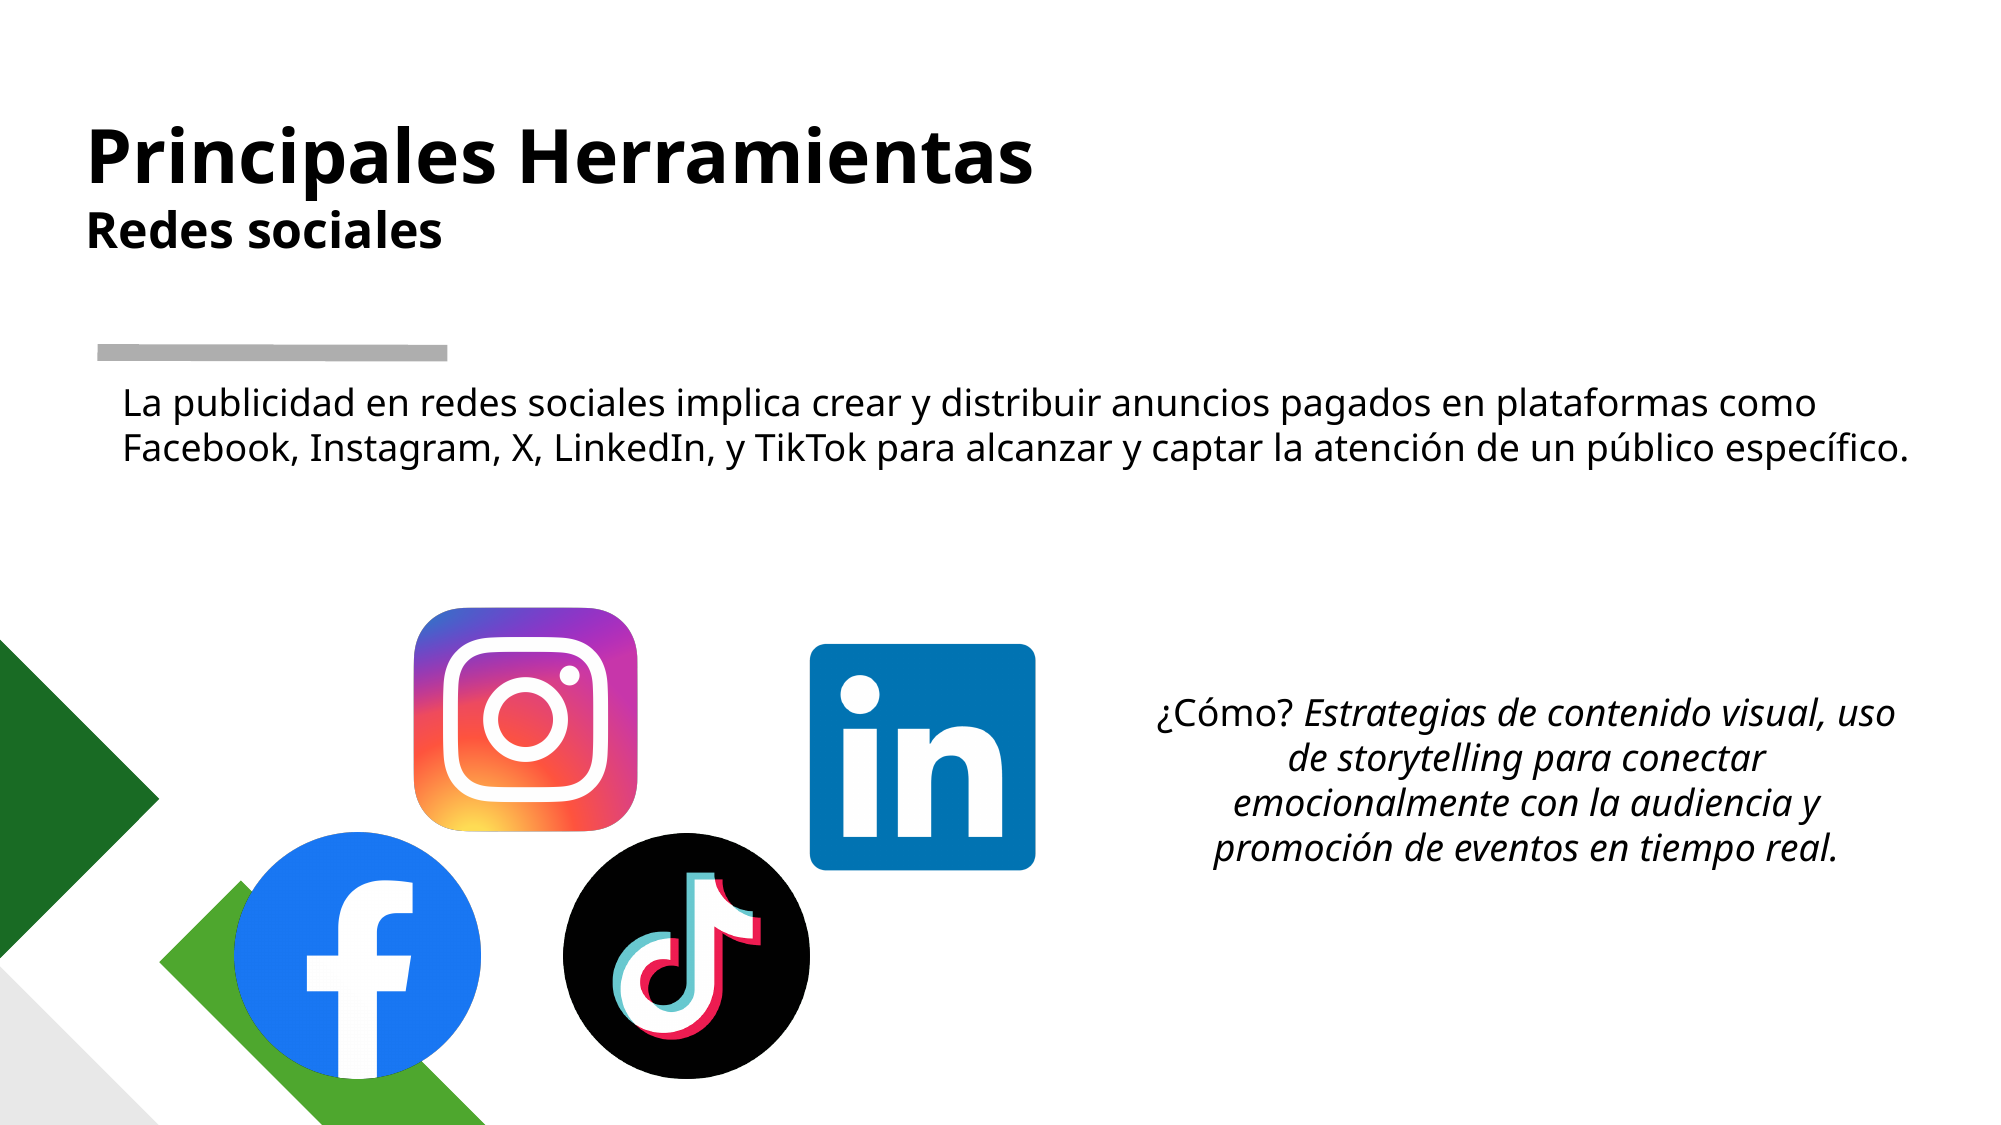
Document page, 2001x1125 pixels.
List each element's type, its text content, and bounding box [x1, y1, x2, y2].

picture [233, 605, 1037, 1080]
text_box Principales Herramientas Redes sociales [70, 101, 1396, 183]
text_box ¿Cómo? Estrategias de contenido visual, uso de storytelling para conectar emocionalmente con la audiencia y promoción de eventos en tiempo real. [1139, 681, 1915, 877]
text_box La publicidad en redes sociales implica crear y distribuir anuncios pagados en plataformas como Facebook, Instagram, X, LinkedIn, y TikTok para alcanzar y captar la atención de un público específico. [107, 371, 2000, 476]
